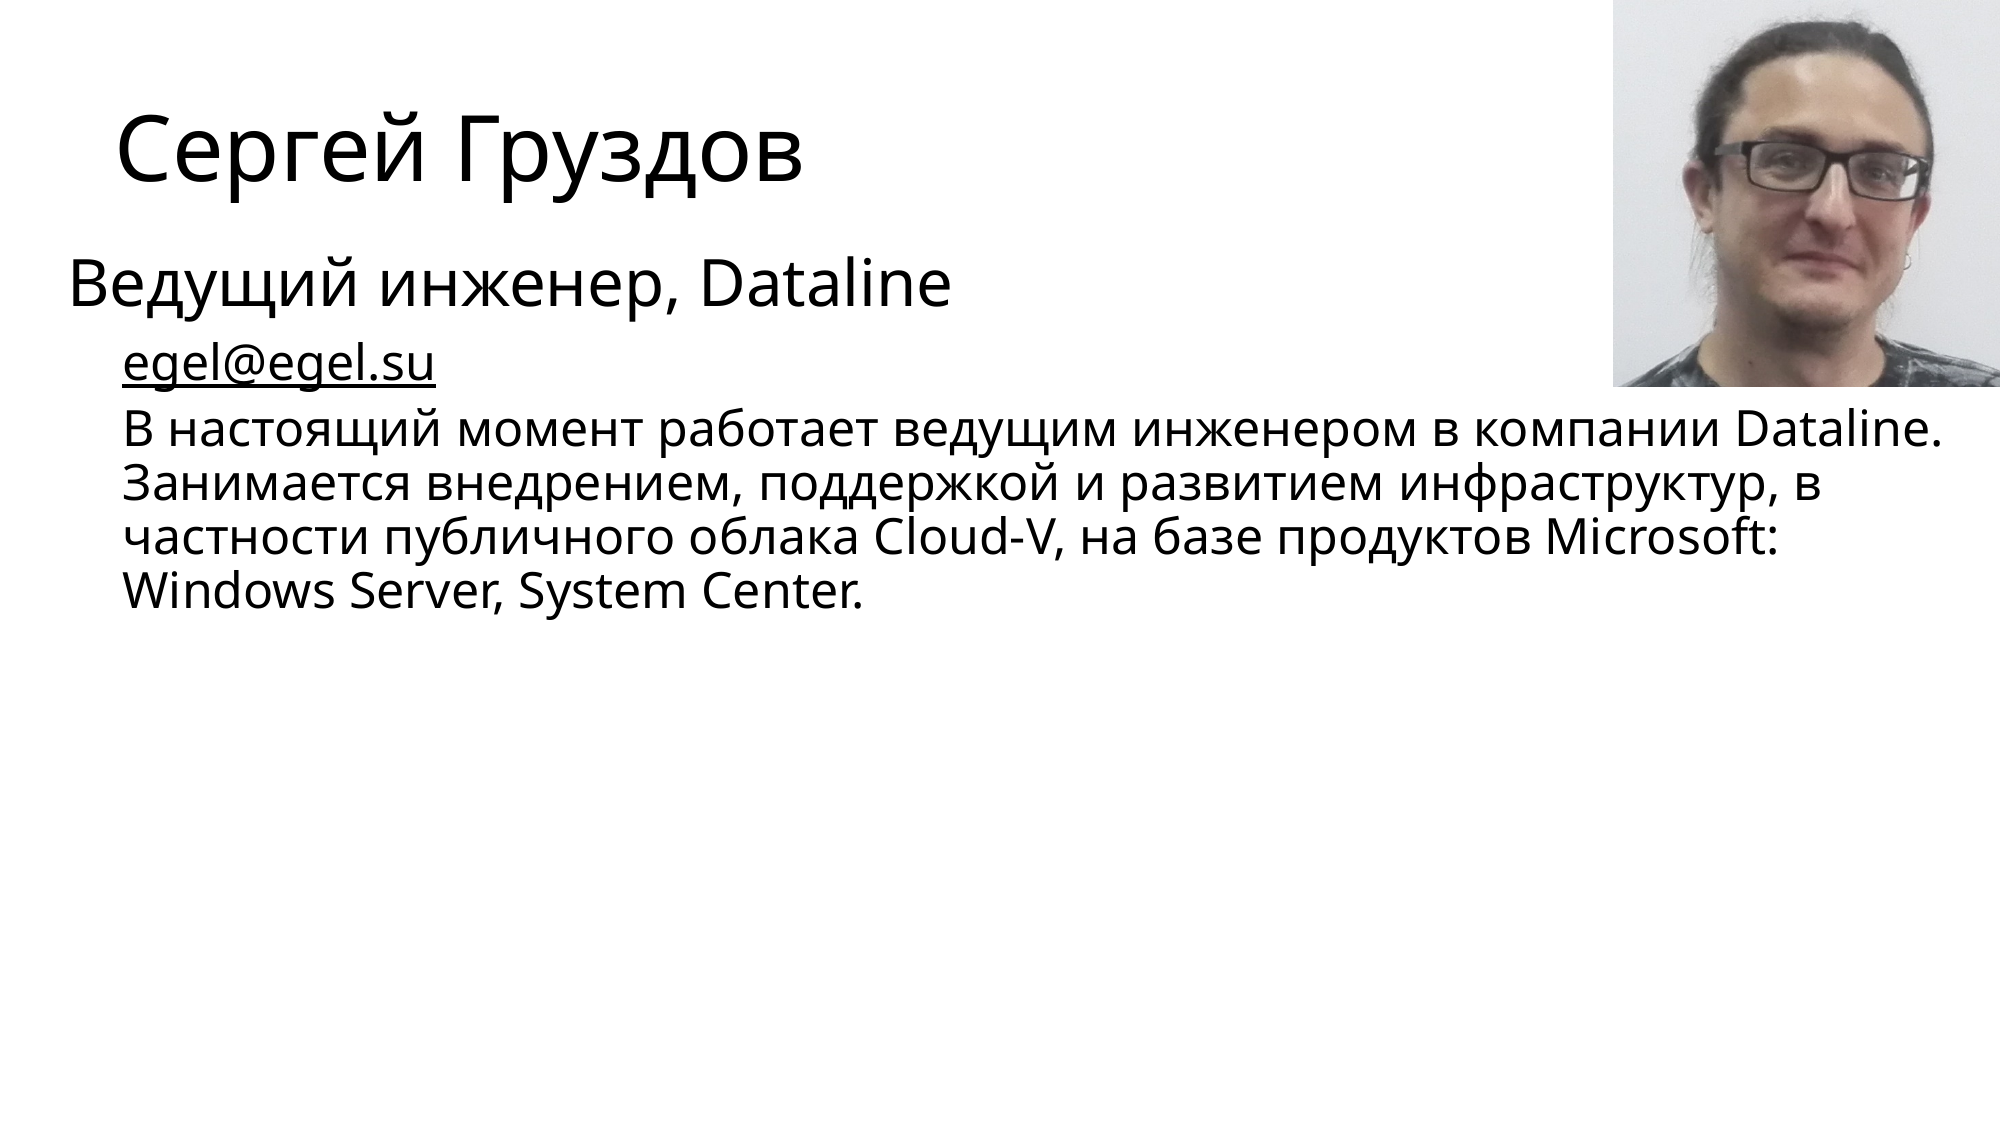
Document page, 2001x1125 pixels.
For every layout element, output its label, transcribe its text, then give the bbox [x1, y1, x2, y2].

title Сергей Груздов [114, 59, 1613, 209]
picture [1613, 0, 2000, 387]
list Ведущий инженер, Dataline egel@egel.su В настоящий момент работает ведущим инженером в компании Dataline. Занимается внедрением, поддержкой и развитием инфраструктур, в частности публичного облака Cloud-V, на базе продуктов Microsoft: Windows Server, System Center. [52, 243, 1965, 671]
